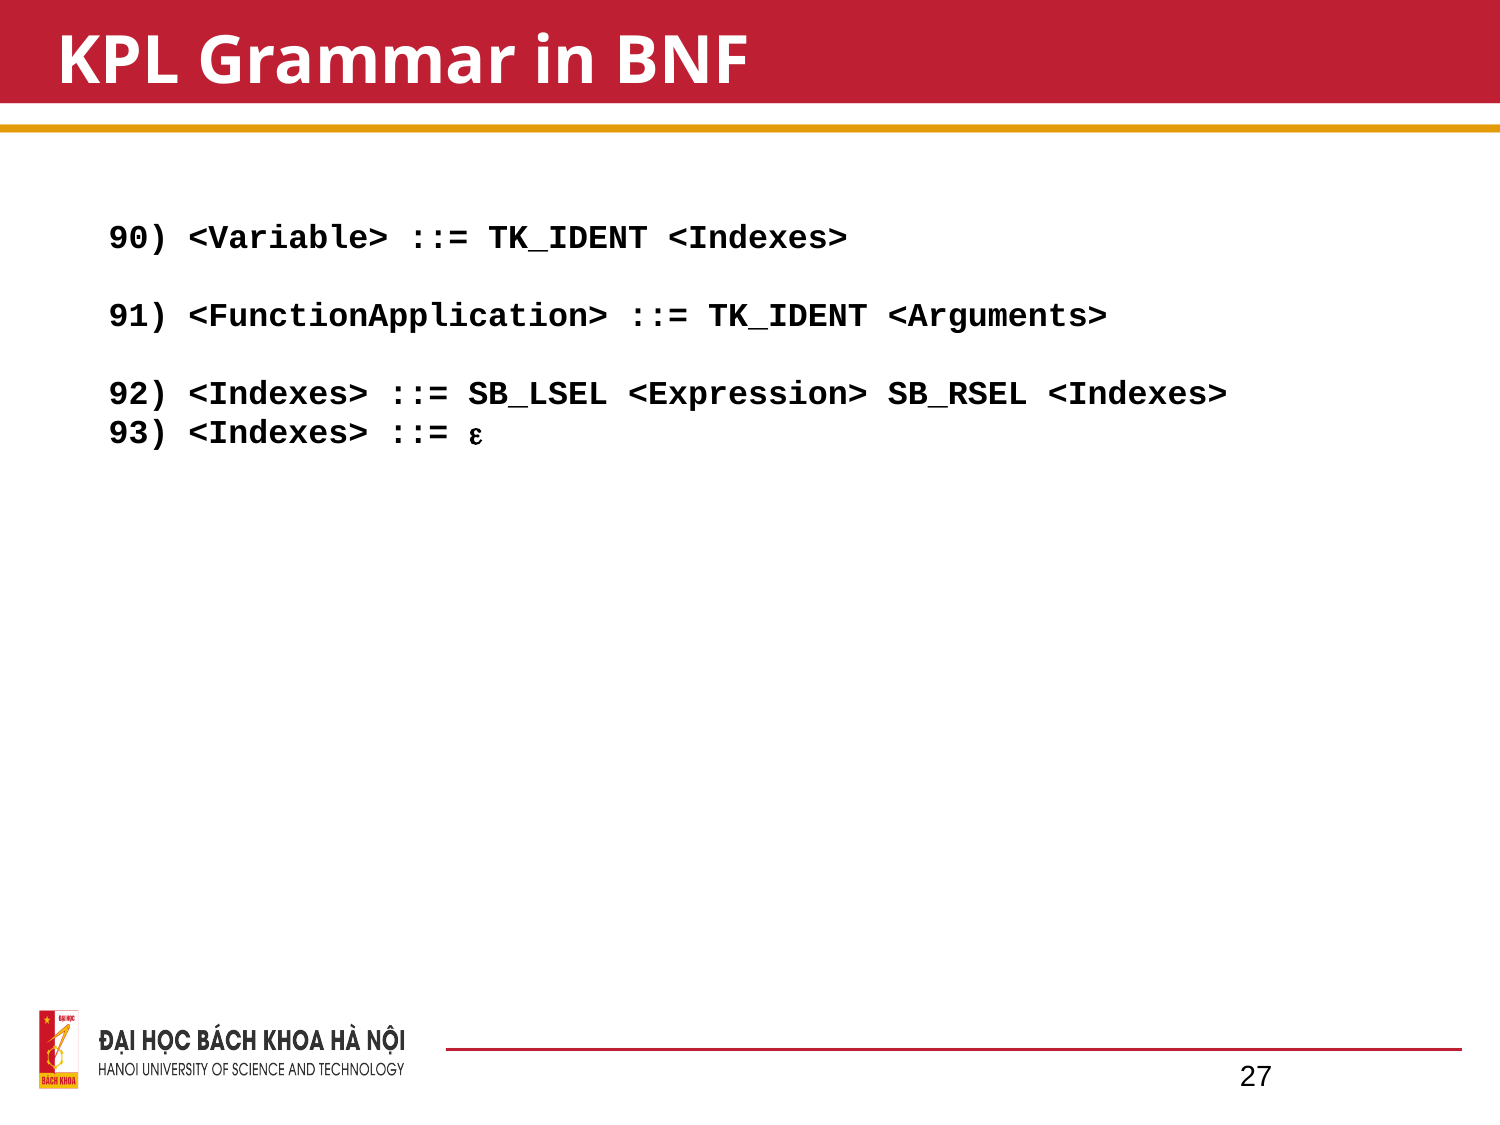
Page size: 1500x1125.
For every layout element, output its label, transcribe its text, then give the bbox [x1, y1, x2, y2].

title KPL Grammar in BNF [41, 18, 1459, 90]
text_box 90) <Variable> ::= TK_IDENT <Indexes> 91) <FunctionApplication> ::= TK_IDENT <Arguments> 92) <Indexes> ::= SB_LSEL <Expression> SB_RSEL <Indexes> 93) <Indexes> ::=  [93, 137, 1407, 860]
text_box 27 [1125, 1049, 1388, 1125]
picture [0, 0, 1500, 1125]
